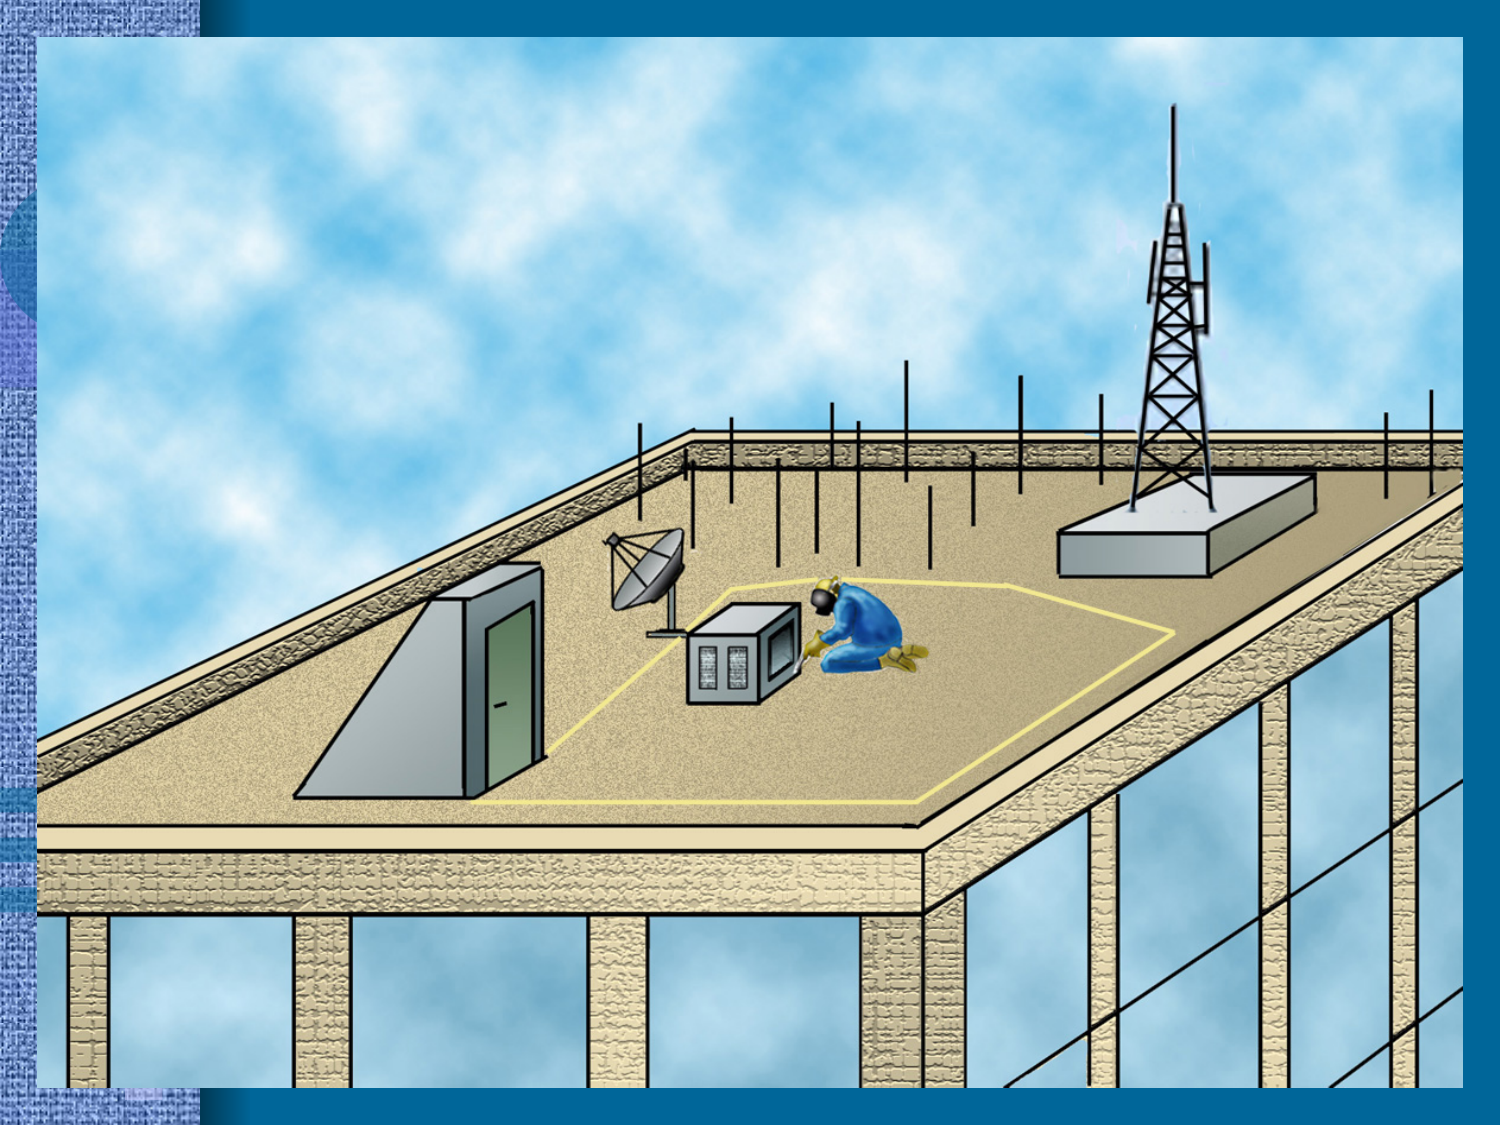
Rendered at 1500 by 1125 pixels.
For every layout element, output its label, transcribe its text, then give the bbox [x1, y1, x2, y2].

table_cell Yes, make aware [125, 1088, 163, 1100]
picture [0, 0, 1462, 1125]
